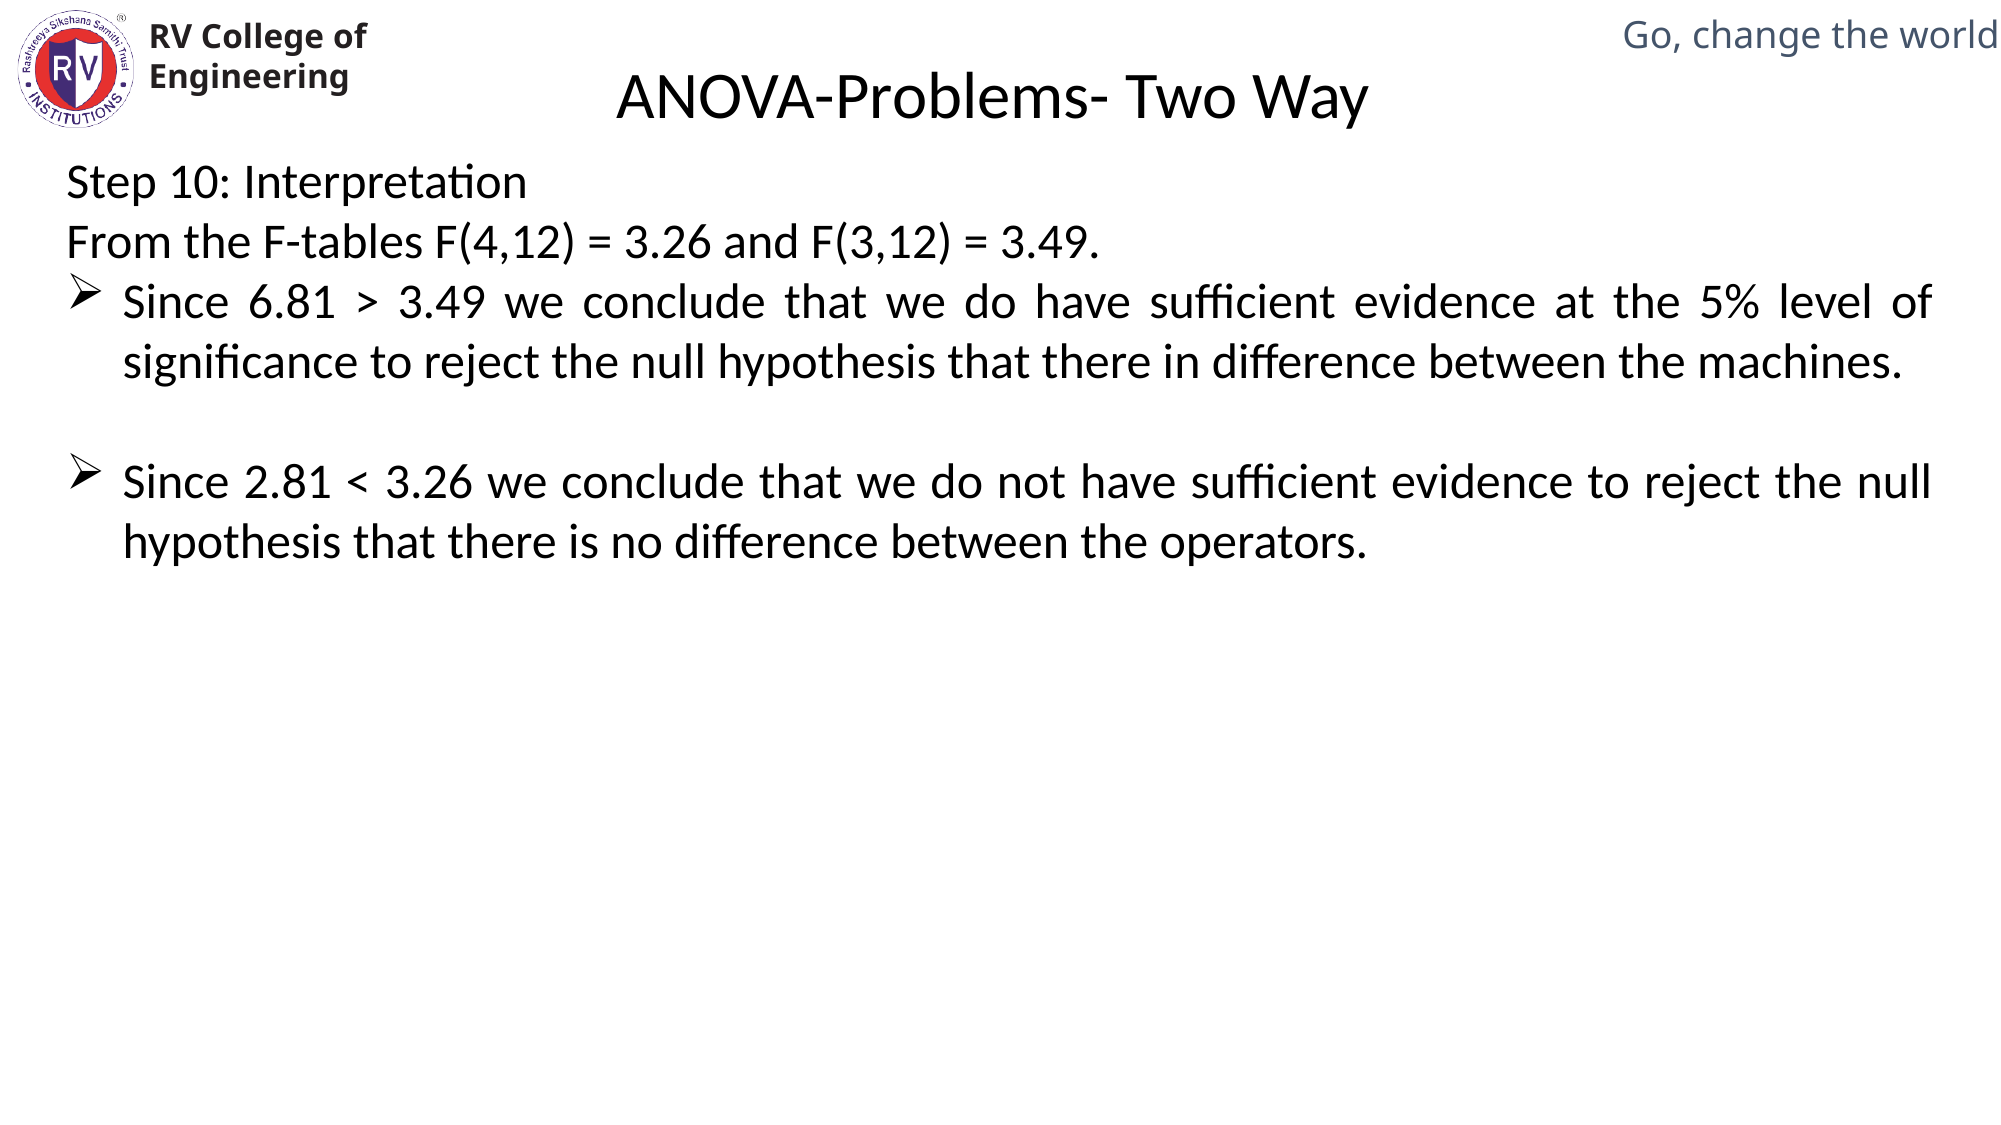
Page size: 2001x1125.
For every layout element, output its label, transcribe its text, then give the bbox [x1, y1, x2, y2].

picture [17, 10, 134, 128]
text_box ANOVA-Problems- Two Way [413, 44, 1619, 140]
text_box Step 10: Interpretation From the F-tables F(4,12) = 3.26 and F(3,12) = 3.49. Since 6.81 > 3.49 we conclude that we do have sufficient evidence at the 5% level of significance to reject the null hypothesis that there in difference between the machines. Since 2.81 < 3.26 we conclude that we do not have sufficient evidence to reject the null hypothesis that there is no difference between the operators. [51, 140, 1949, 576]
